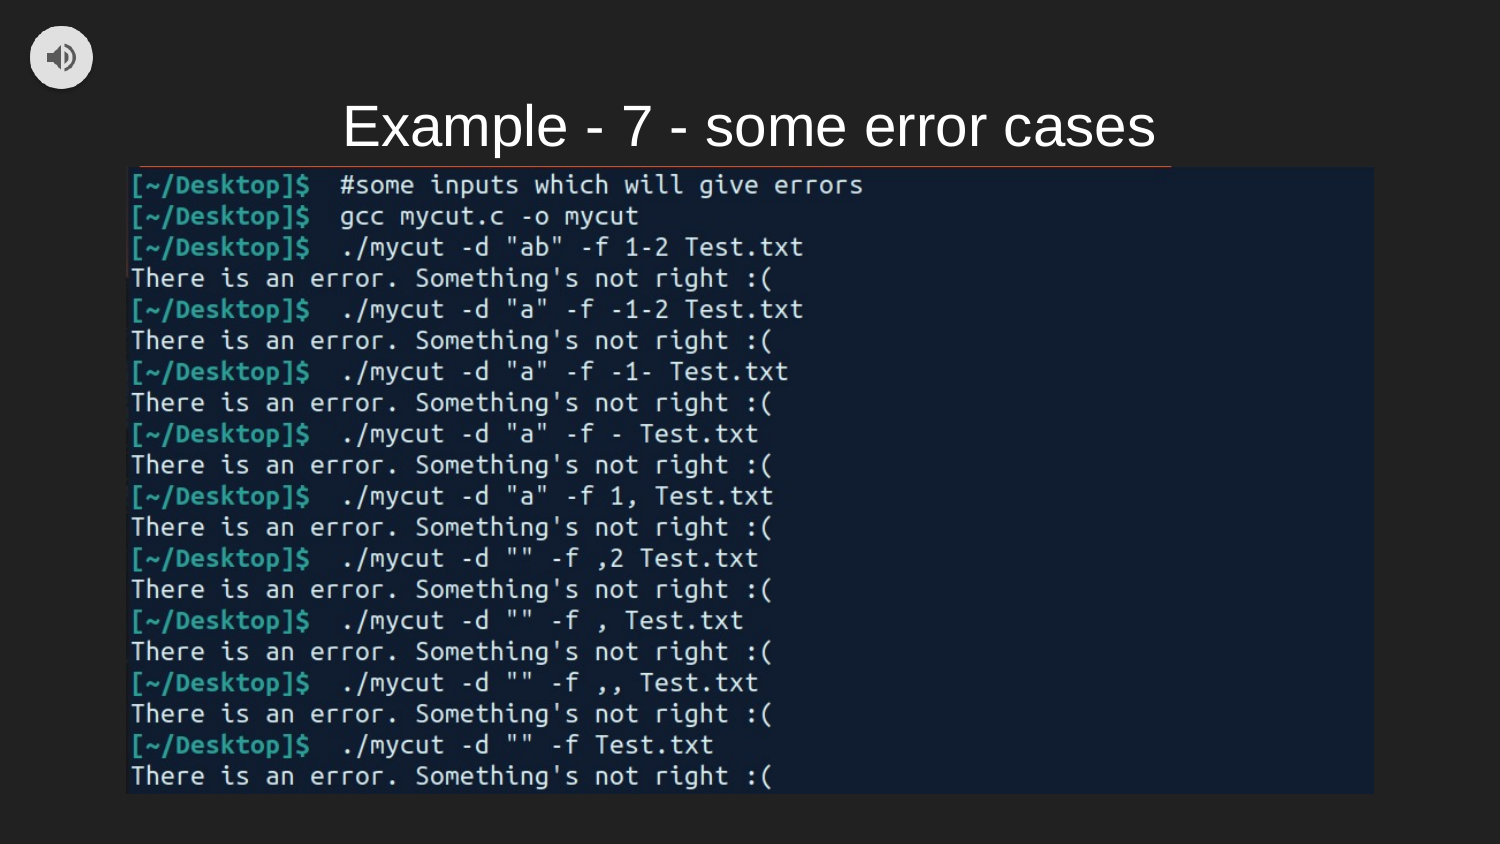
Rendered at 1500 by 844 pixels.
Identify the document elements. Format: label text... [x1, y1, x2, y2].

picture [22, 19, 99, 95]
picture [126, 166, 1374, 794]
title Example - 7 - some error cases [51, 72, 1449, 167]
